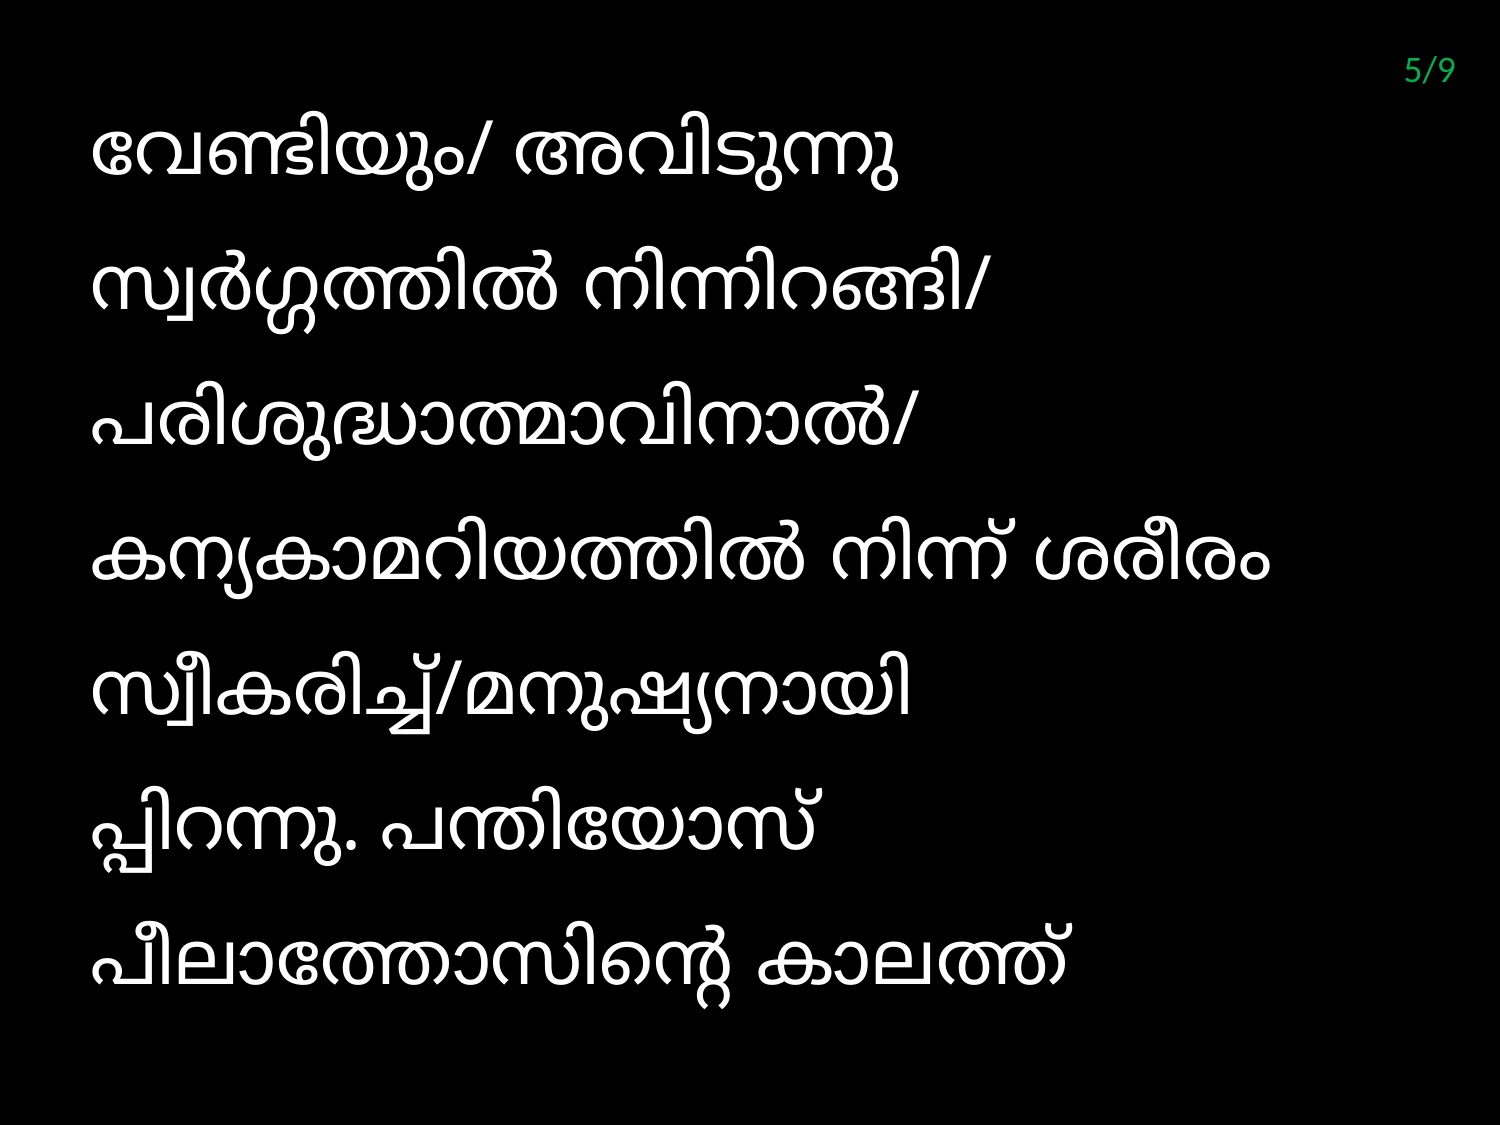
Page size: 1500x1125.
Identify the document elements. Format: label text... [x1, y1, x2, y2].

list വേണ്ടിയും/ അവിടുന്നു സ്വര്‍ഗ്ഗത്തില്‍ നിന്നിറങ്ങി/ പരിശുദ്ധാത്മാവിനാല്‍/ കന്യകാമറിയത്തില്‍ നിന്ന് ശരീരം സ്വീകരിച്ച്/മനുഷ്യനായി പ്പിറന്നു. പന്തിയോസ് പീലാത്തോസിന്‍റെ കാലത്ത് [75, 50, 1425, 1005]
text_box 5/9 [1388, 37, 1471, 98]
